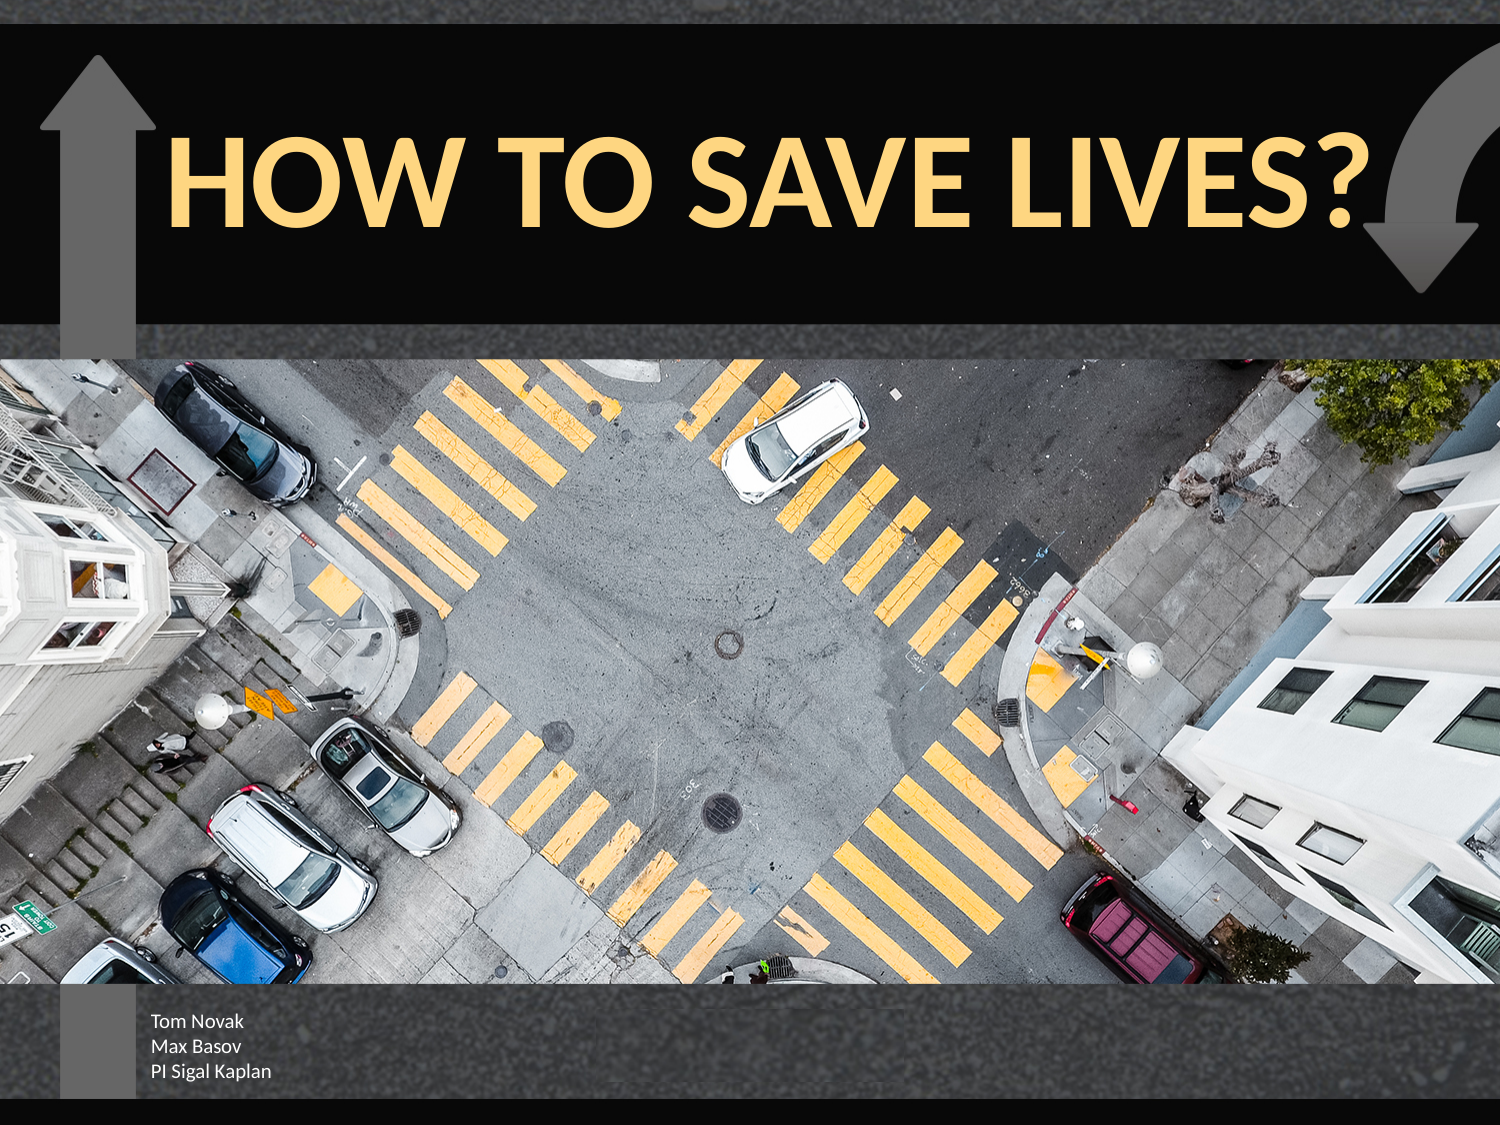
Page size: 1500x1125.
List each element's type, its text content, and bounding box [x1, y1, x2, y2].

text_box Tom Novak Max Basov PI Sigal Kaplan [135, 1000, 312, 1091]
picture [0, 0, 1500, 1125]
title HOW TO SAVE LIVES? [146, 82, 1394, 264]
